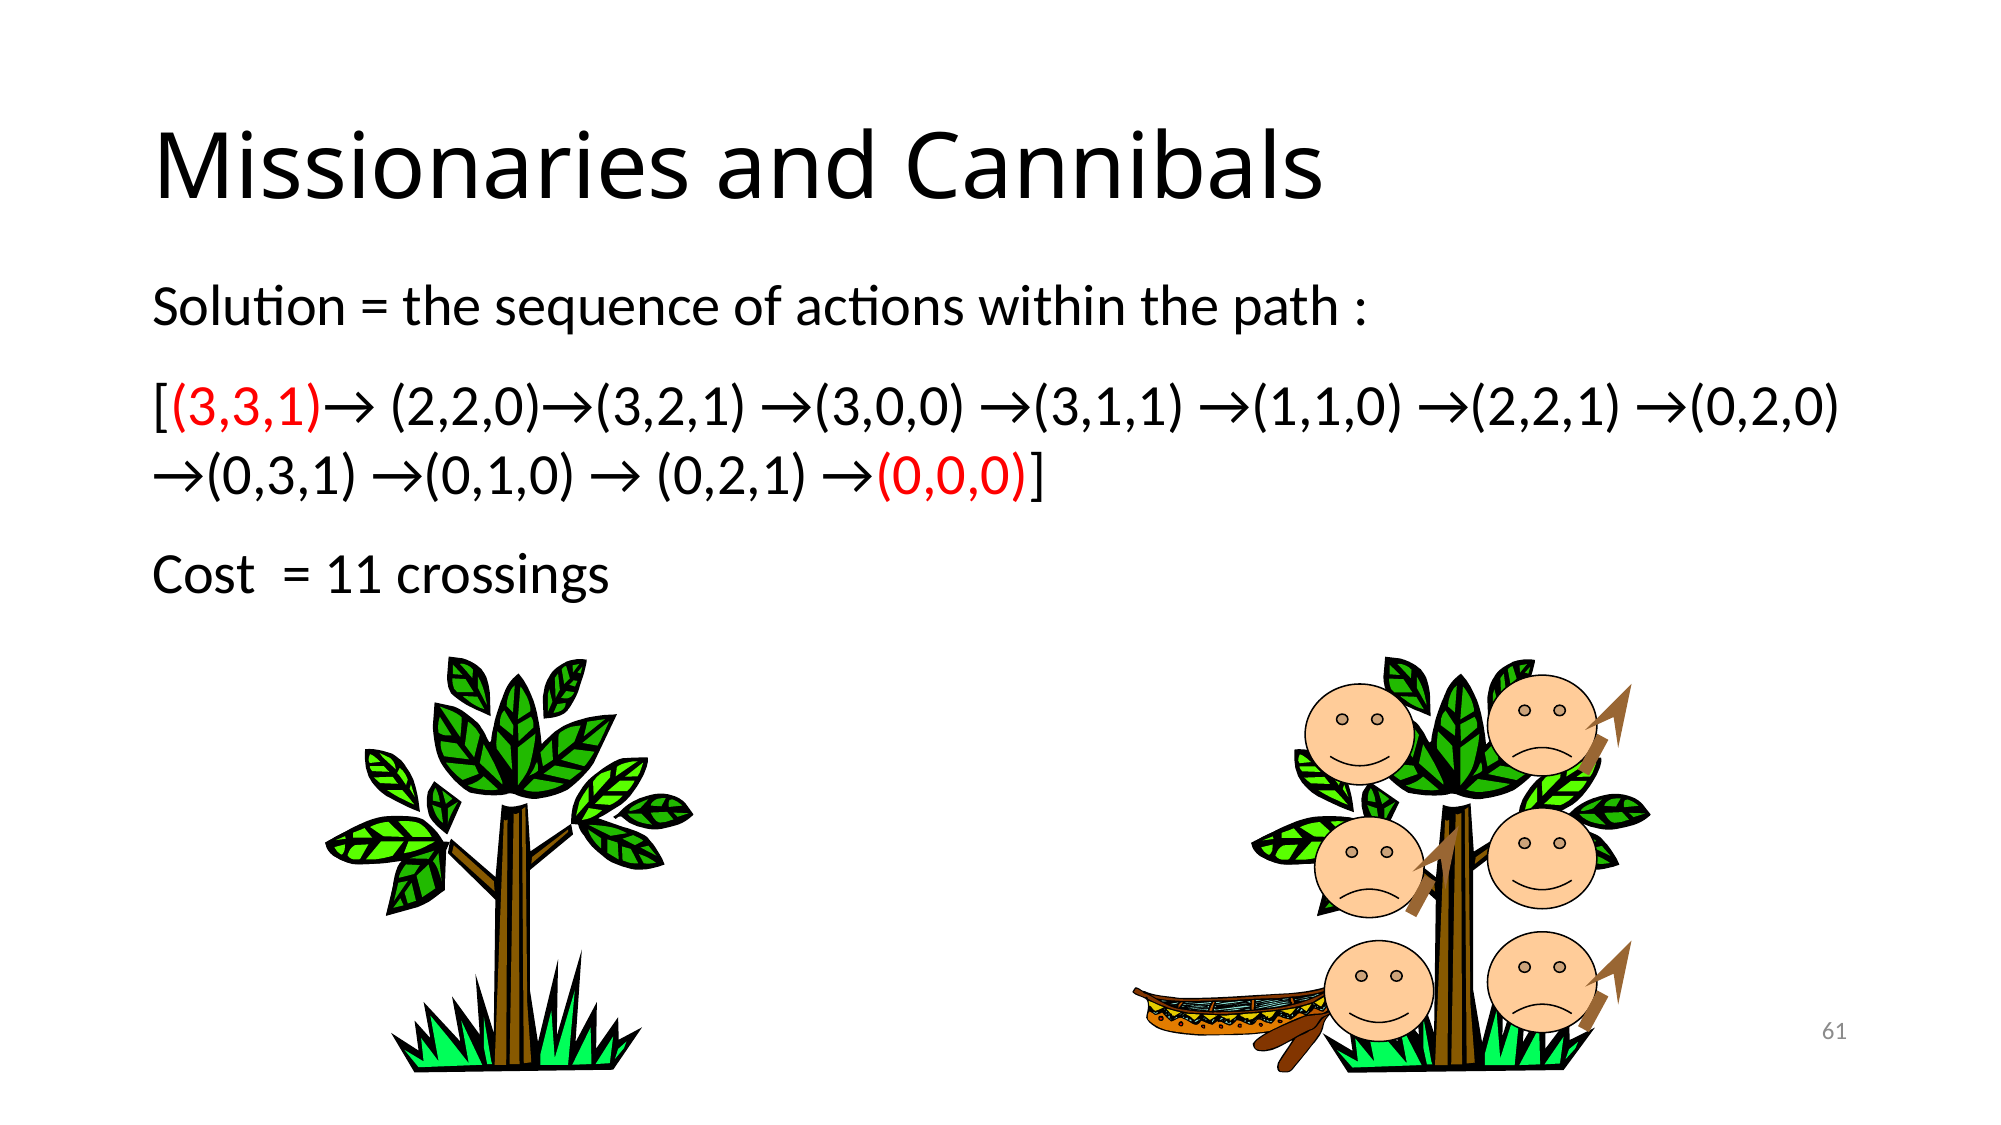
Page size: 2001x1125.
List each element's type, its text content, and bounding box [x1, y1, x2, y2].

title Missionaries and Cannibals [137, 59, 1863, 260]
text_box Solution = the sequence of actions within the path : [(3,3,1)→ (2,2,0)→(3,2,1) →(3,0,0) →(3,1,1) →(1,1,0) →(2,2,1) →(0,2,0) →(0,3,1) →(0,1,0) → (0,2,1) →(0,0,0)] Cost = 11 crossings [137, 260, 1948, 613]
slide_number 61 [1651, 999, 1863, 1060]
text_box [1132, 656, 1651, 1074]
picture [324, 656, 694, 1073]
